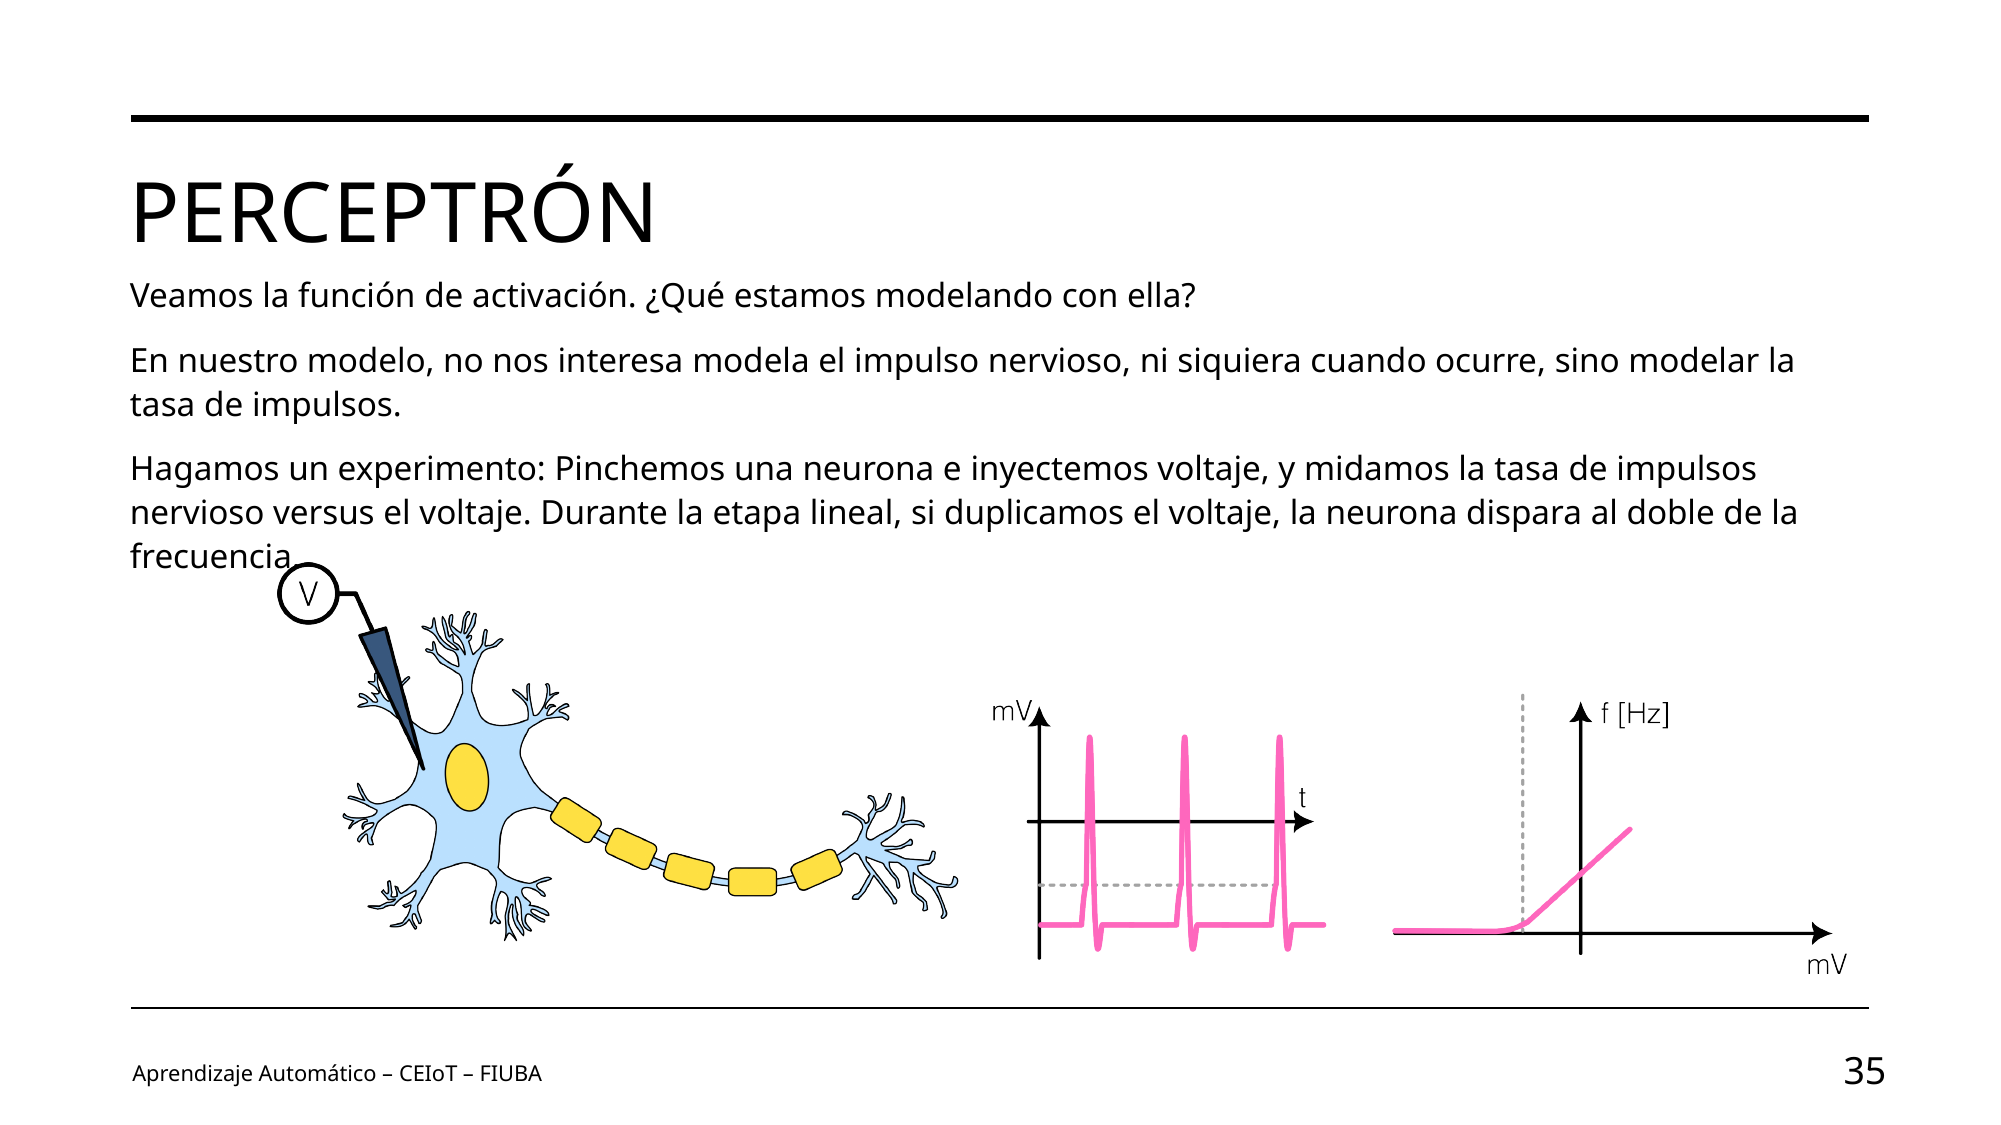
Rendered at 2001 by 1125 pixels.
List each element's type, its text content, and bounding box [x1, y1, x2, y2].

list Veamos la función de activación. ¿Qué estamos modelando con ella? En nuestro modelo, no nos interesa modela el impulso nervioso, ni siquiera cuando ocurre, sino modelar la tasa de impulsos. Hagamos un experimento: Pinchemos una neurona e inyectemos voltaje, y midamos la tasa de impulsos nervioso versus el voltaje. Durante la etapa lineal, si duplicamos el voltaje, la neurona dispara al doble de la frecuencia. [114, 262, 1869, 990]
footer Aprendizaje Automático – CEIoT – FIUBA [117, 1042, 862, 1103]
picture [277, 562, 1847, 974]
slide_number 35 [1791, 1042, 1902, 1103]
title Perceptrón [114, 151, 1869, 262]
